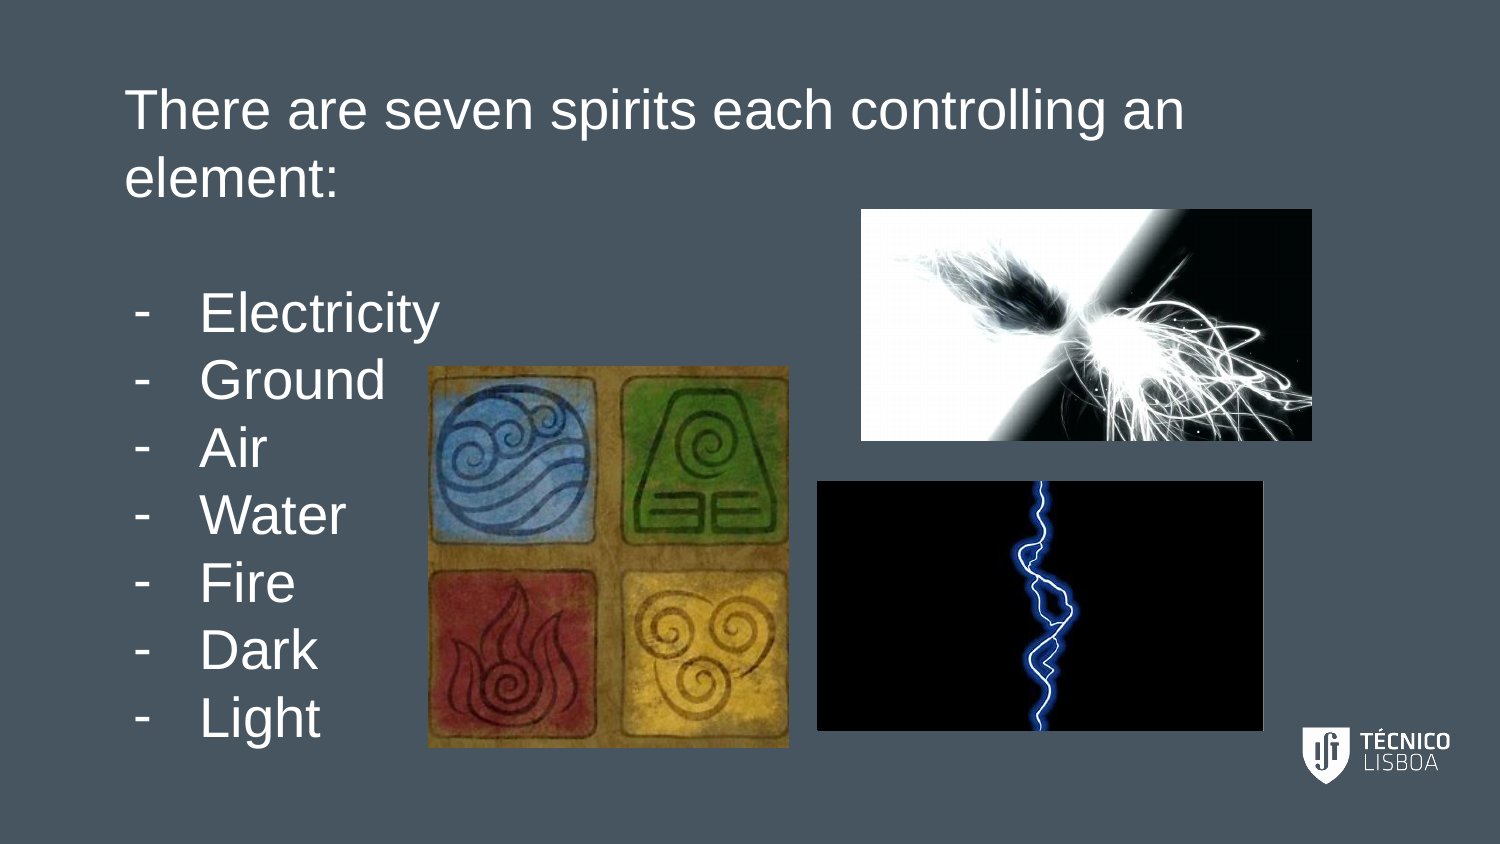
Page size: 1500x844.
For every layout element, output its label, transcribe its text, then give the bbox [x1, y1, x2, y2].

picture [860, 209, 1312, 441]
picture [816, 480, 1500, 844]
picture [427, 366, 789, 748]
text_box There are seven spirits each controlling an element: Electricity Ground Air Water Fire Dark Light [109, 58, 1391, 762]
